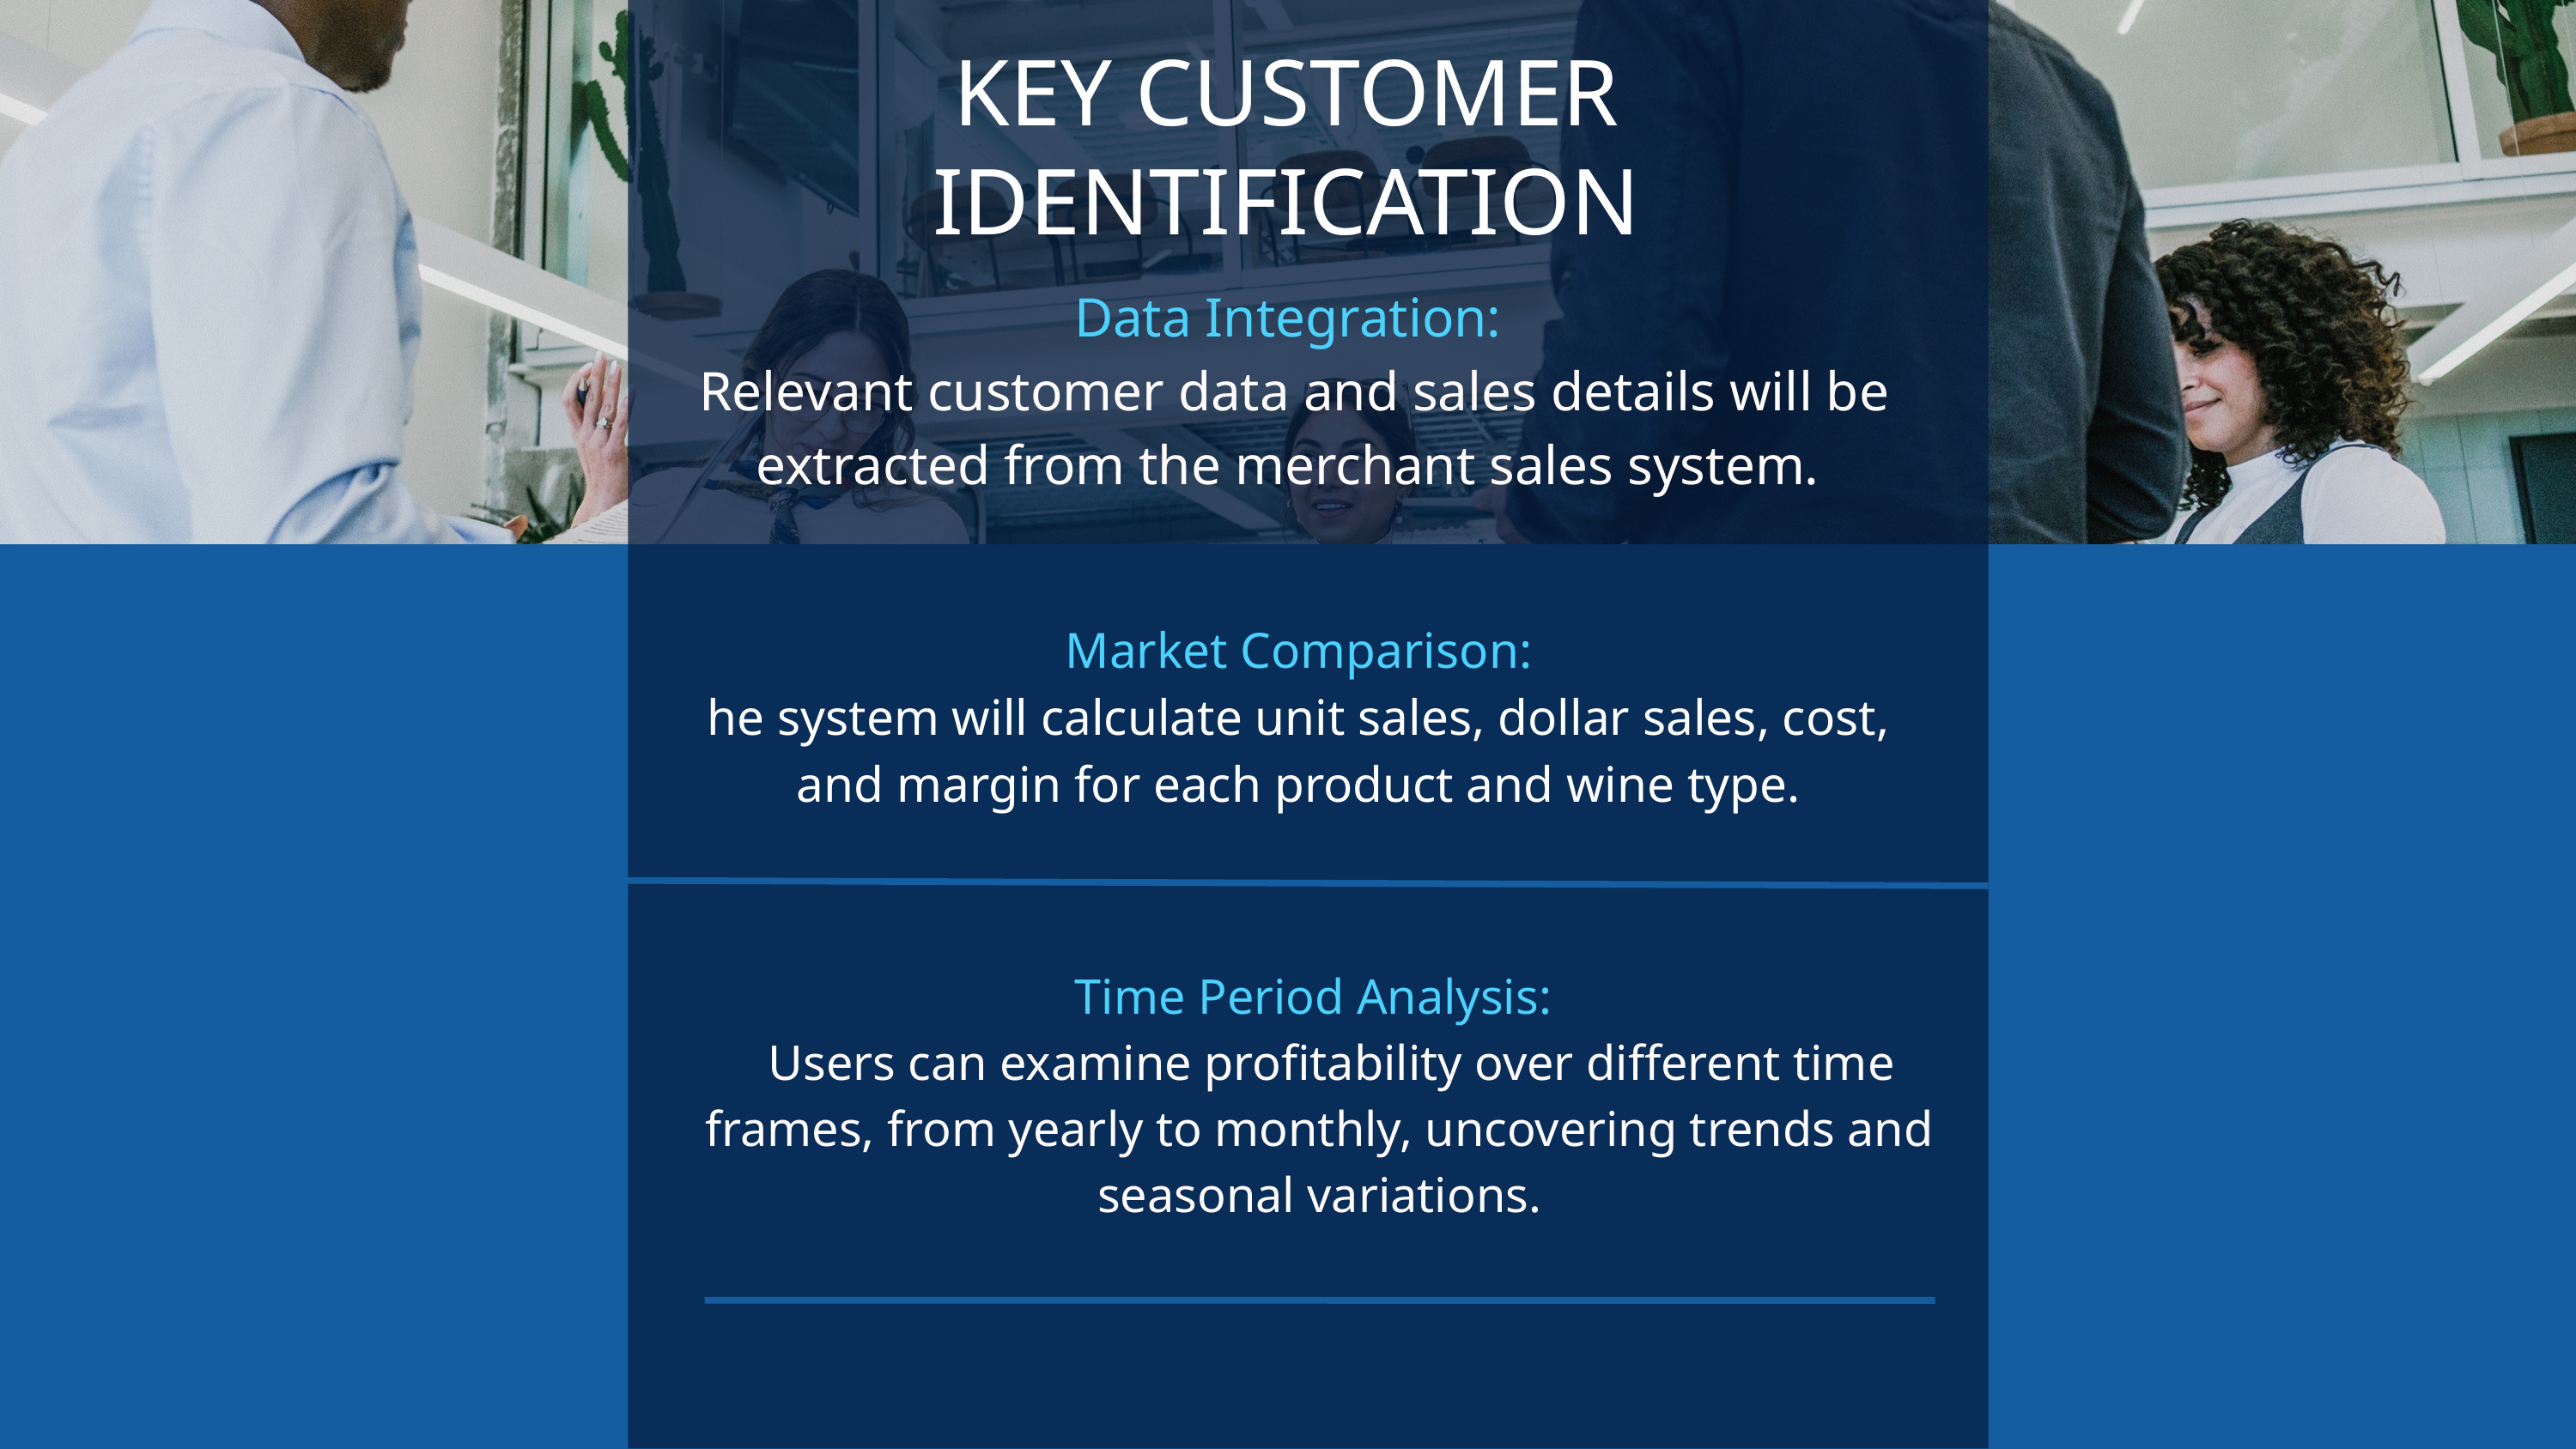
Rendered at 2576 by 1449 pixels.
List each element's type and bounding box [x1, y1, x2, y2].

text_box [0, 0, 626, 544]
text_box [1989, 0, 2576, 544]
text_box [628, 0, 1989, 1449]
